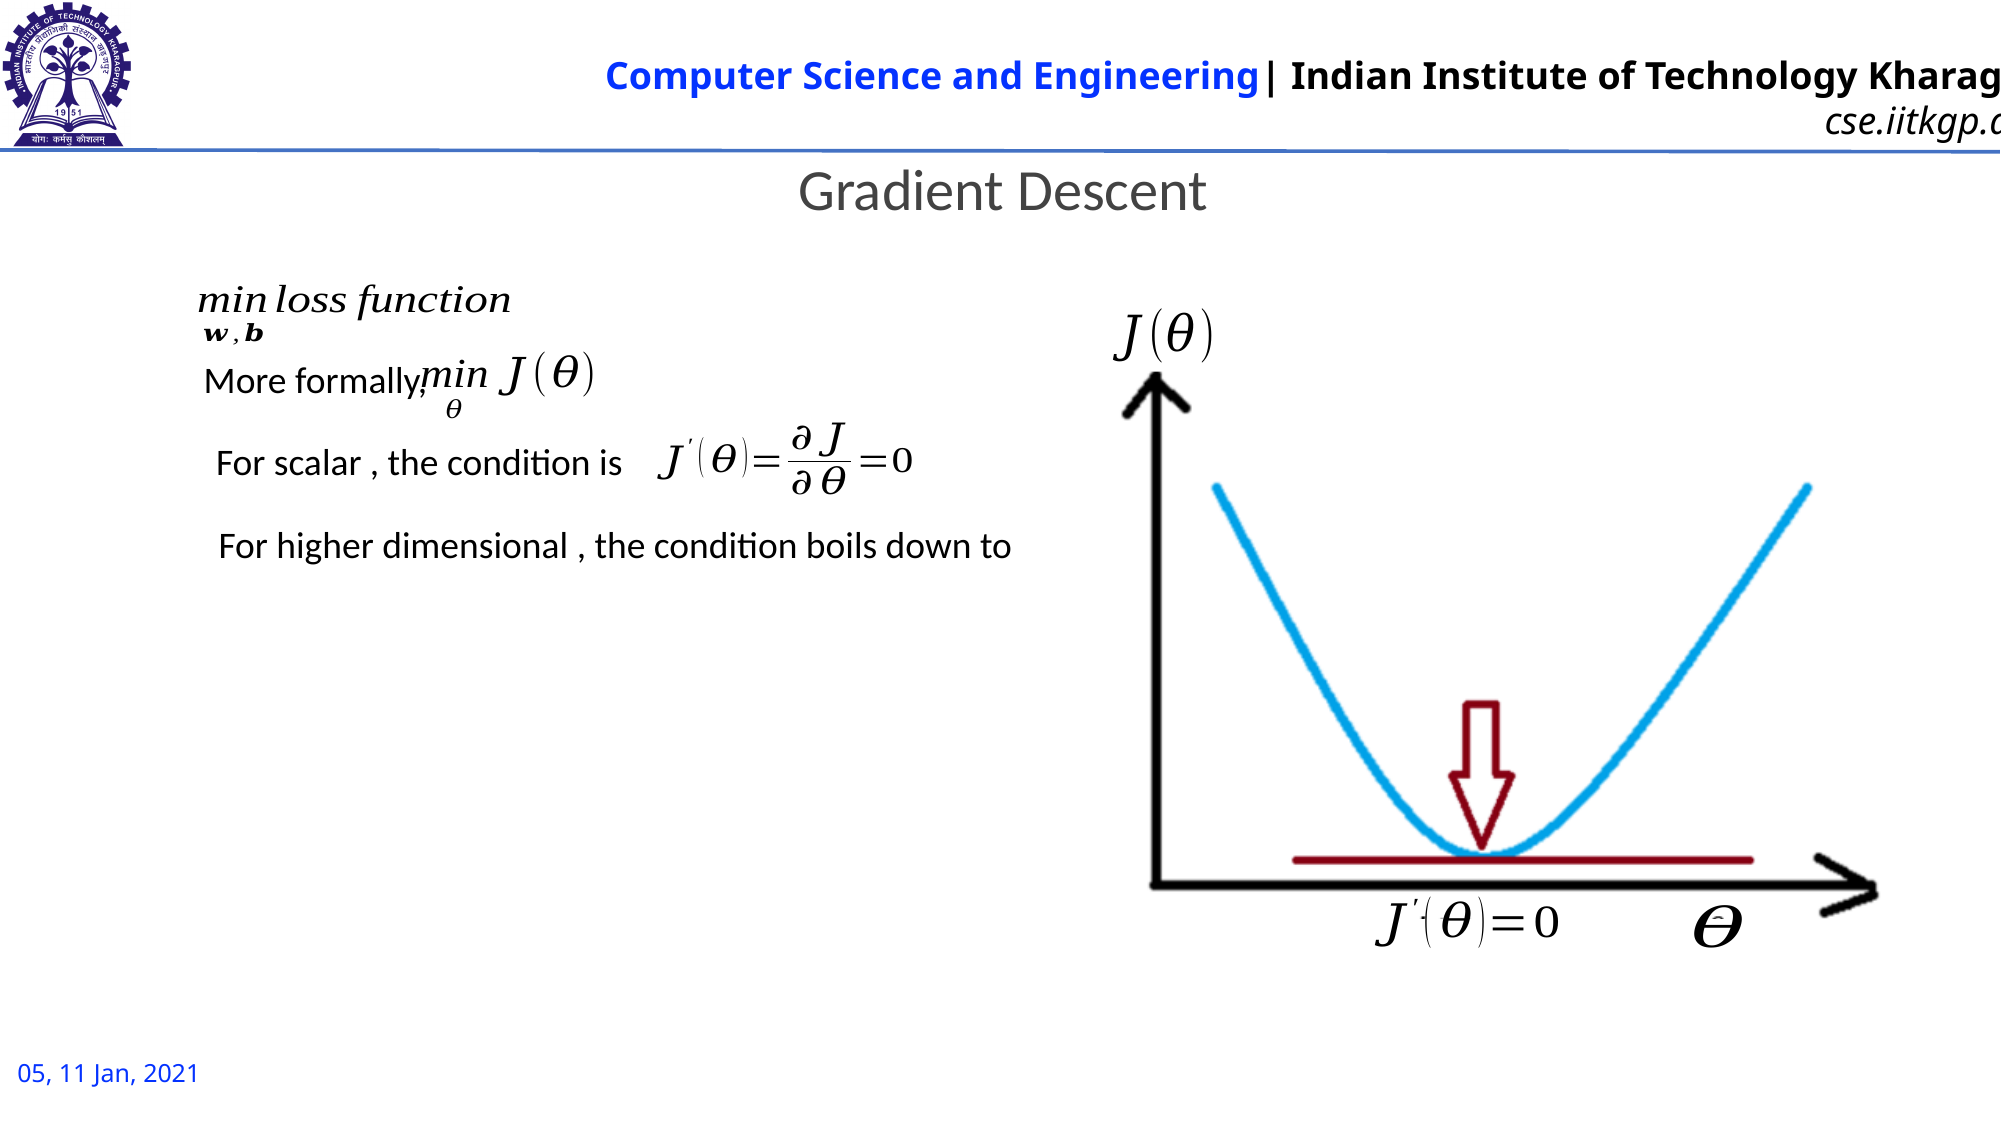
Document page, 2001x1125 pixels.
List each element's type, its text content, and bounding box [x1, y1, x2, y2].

picture [2, 2, 131, 147]
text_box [187, 349, 598, 417]
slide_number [2, 1042, 331, 1103]
text_box Gradient Descent [305, 136, 1702, 232]
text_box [187, 417, 915, 504]
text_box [1109, 304, 1885, 961]
